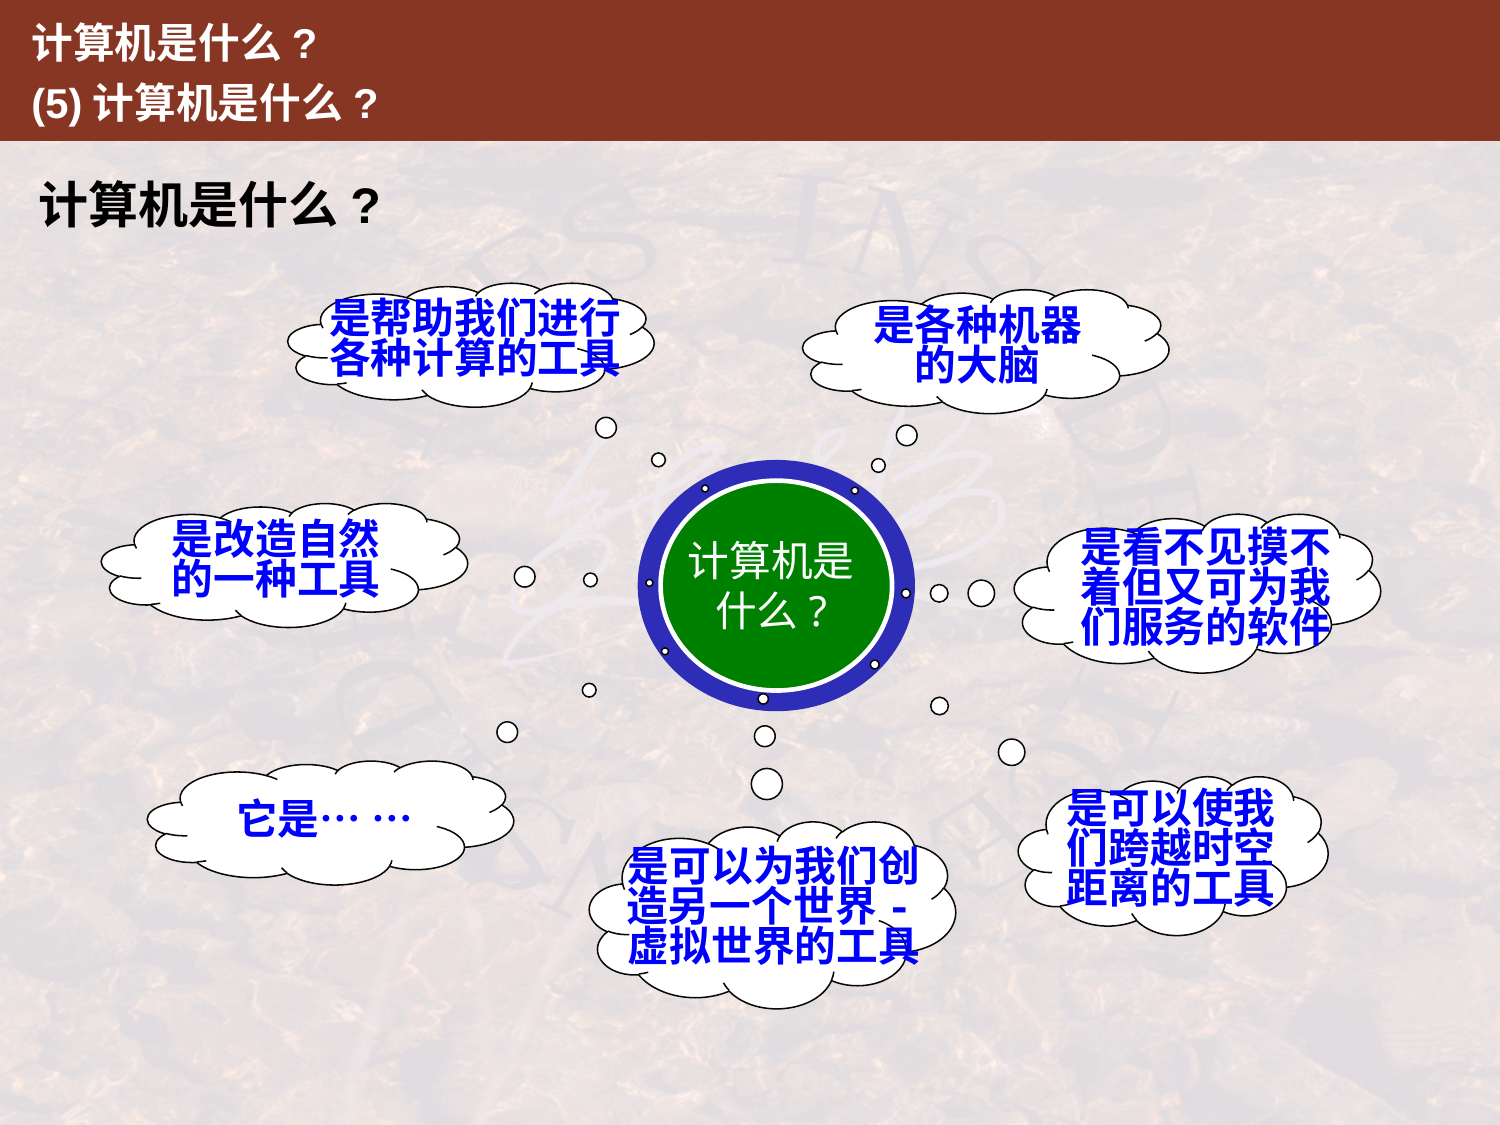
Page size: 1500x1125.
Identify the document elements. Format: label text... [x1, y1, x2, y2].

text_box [802, 289, 1169, 414]
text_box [147, 760, 514, 885]
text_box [589, 821, 956, 1009]
text_box 计算机是什么? [23, 148, 636, 241]
picture [0, 141, 1500, 1125]
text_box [101, 503, 468, 628]
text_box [1014, 513, 1381, 673]
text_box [637, 459, 915, 712]
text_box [1018, 776, 1329, 936]
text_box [287, 282, 655, 407]
text_box 计算机是什么? (5)计算机是什么? [16, 0, 394, 135]
